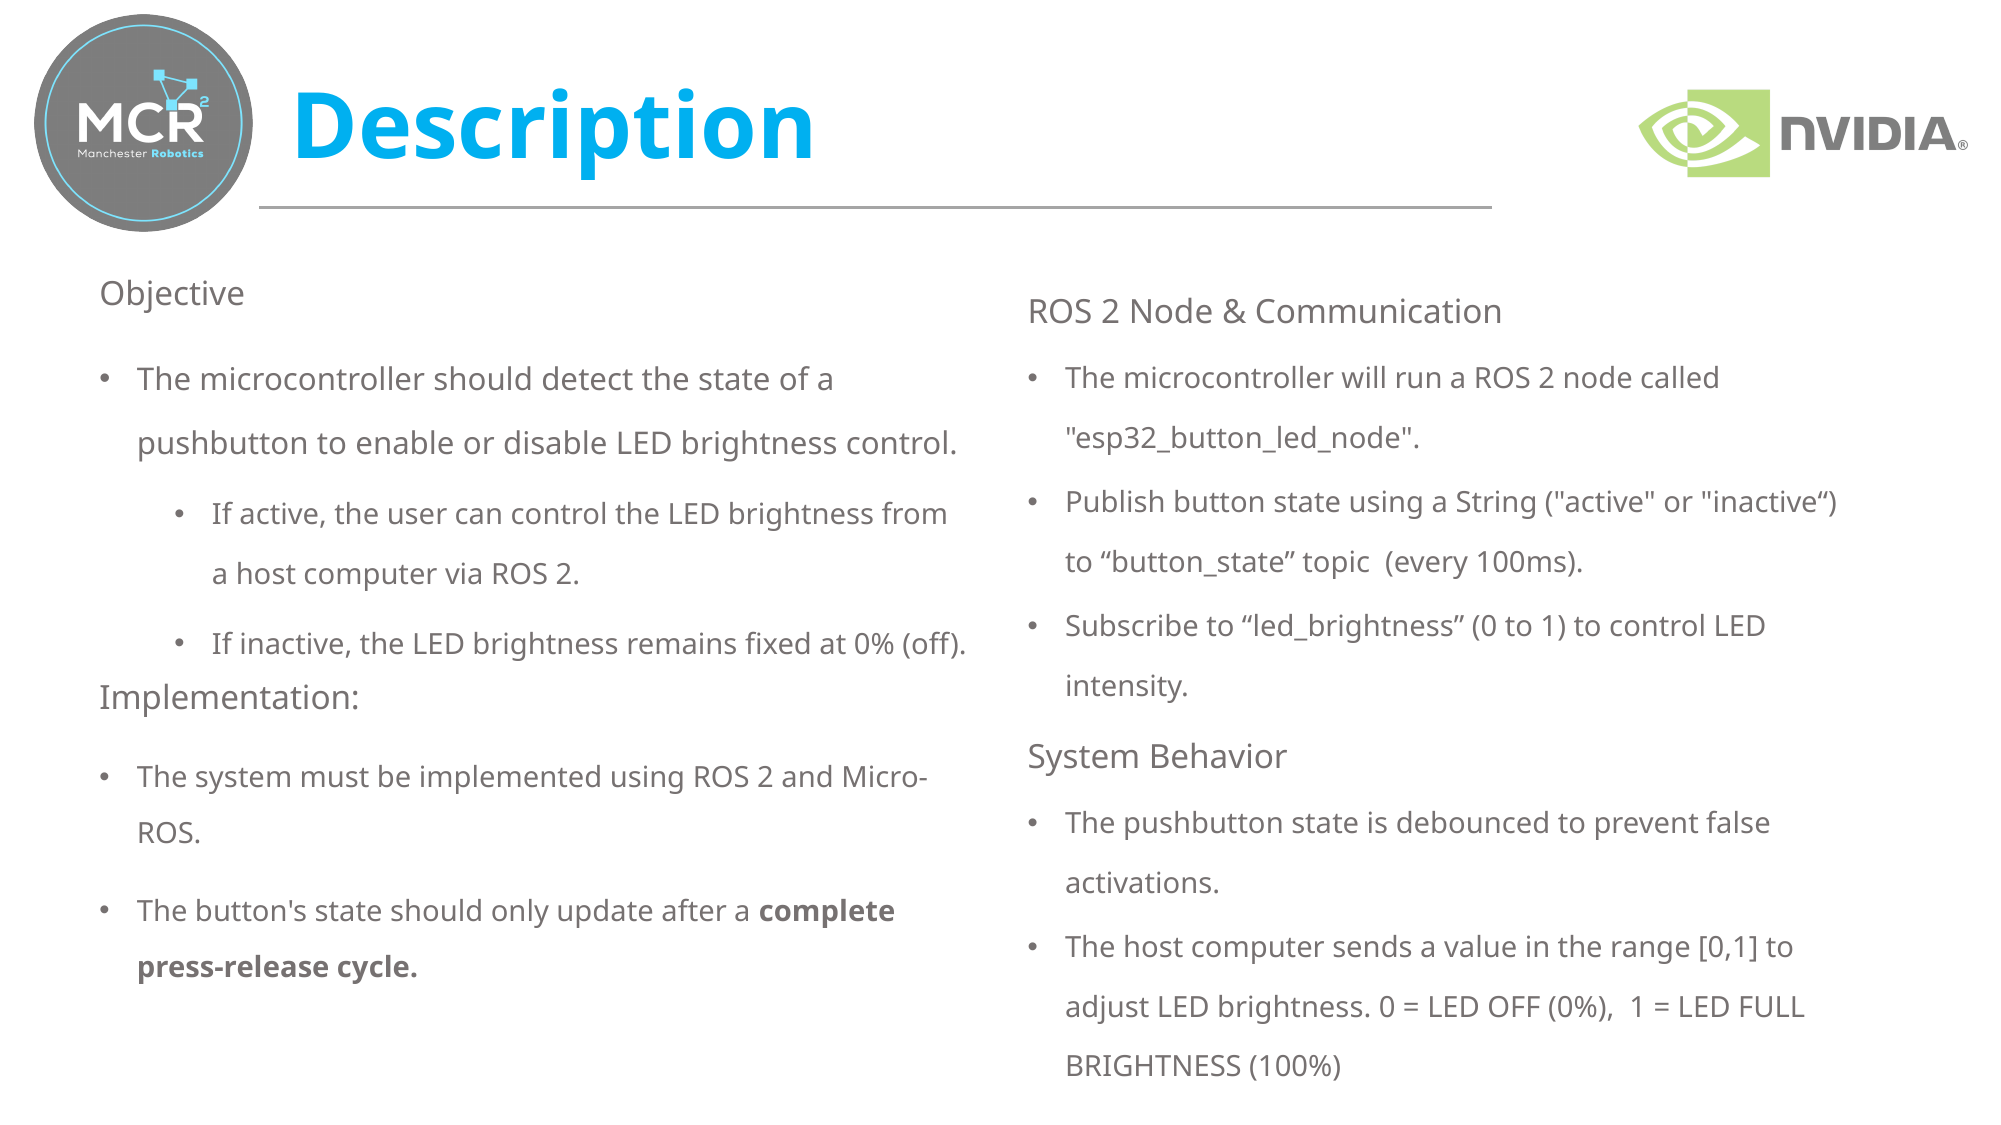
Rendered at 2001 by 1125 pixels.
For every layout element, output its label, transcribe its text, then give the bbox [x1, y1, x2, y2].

list ROS 2 Node & Communication The microcontroller will run a ROS 2 node called "esp32_button_led_node". Publish button state using a String ("active" or "inactive“) to “button_state” topic (every 100ms). Subscribe to “led_brightness” (0 to 1) to control LED intensity. System Behavior The pushbutton state is debounced to prevent false activations. The host computer sends a value in the range [0,1] to adjust LED brightness. 0 = LED OFF (0%), 1 = LED FULL BRIGHTNESS (100%) [1012, 254, 1863, 1106]
title Description [275, 19, 1615, 238]
list Objective The microcontroller should detect the state of a pushbutton to enable or disable LED brightness control. If active, the user can control the LED brightness from a host computer via ROS 2. If inactive, the LED brightness remains fixed at 0% (off). Implementation: The system must be implemented using ROS 2 and Micro-ROS. The button's state should only update after a complete press-release cycle. [84, 237, 988, 1106]
